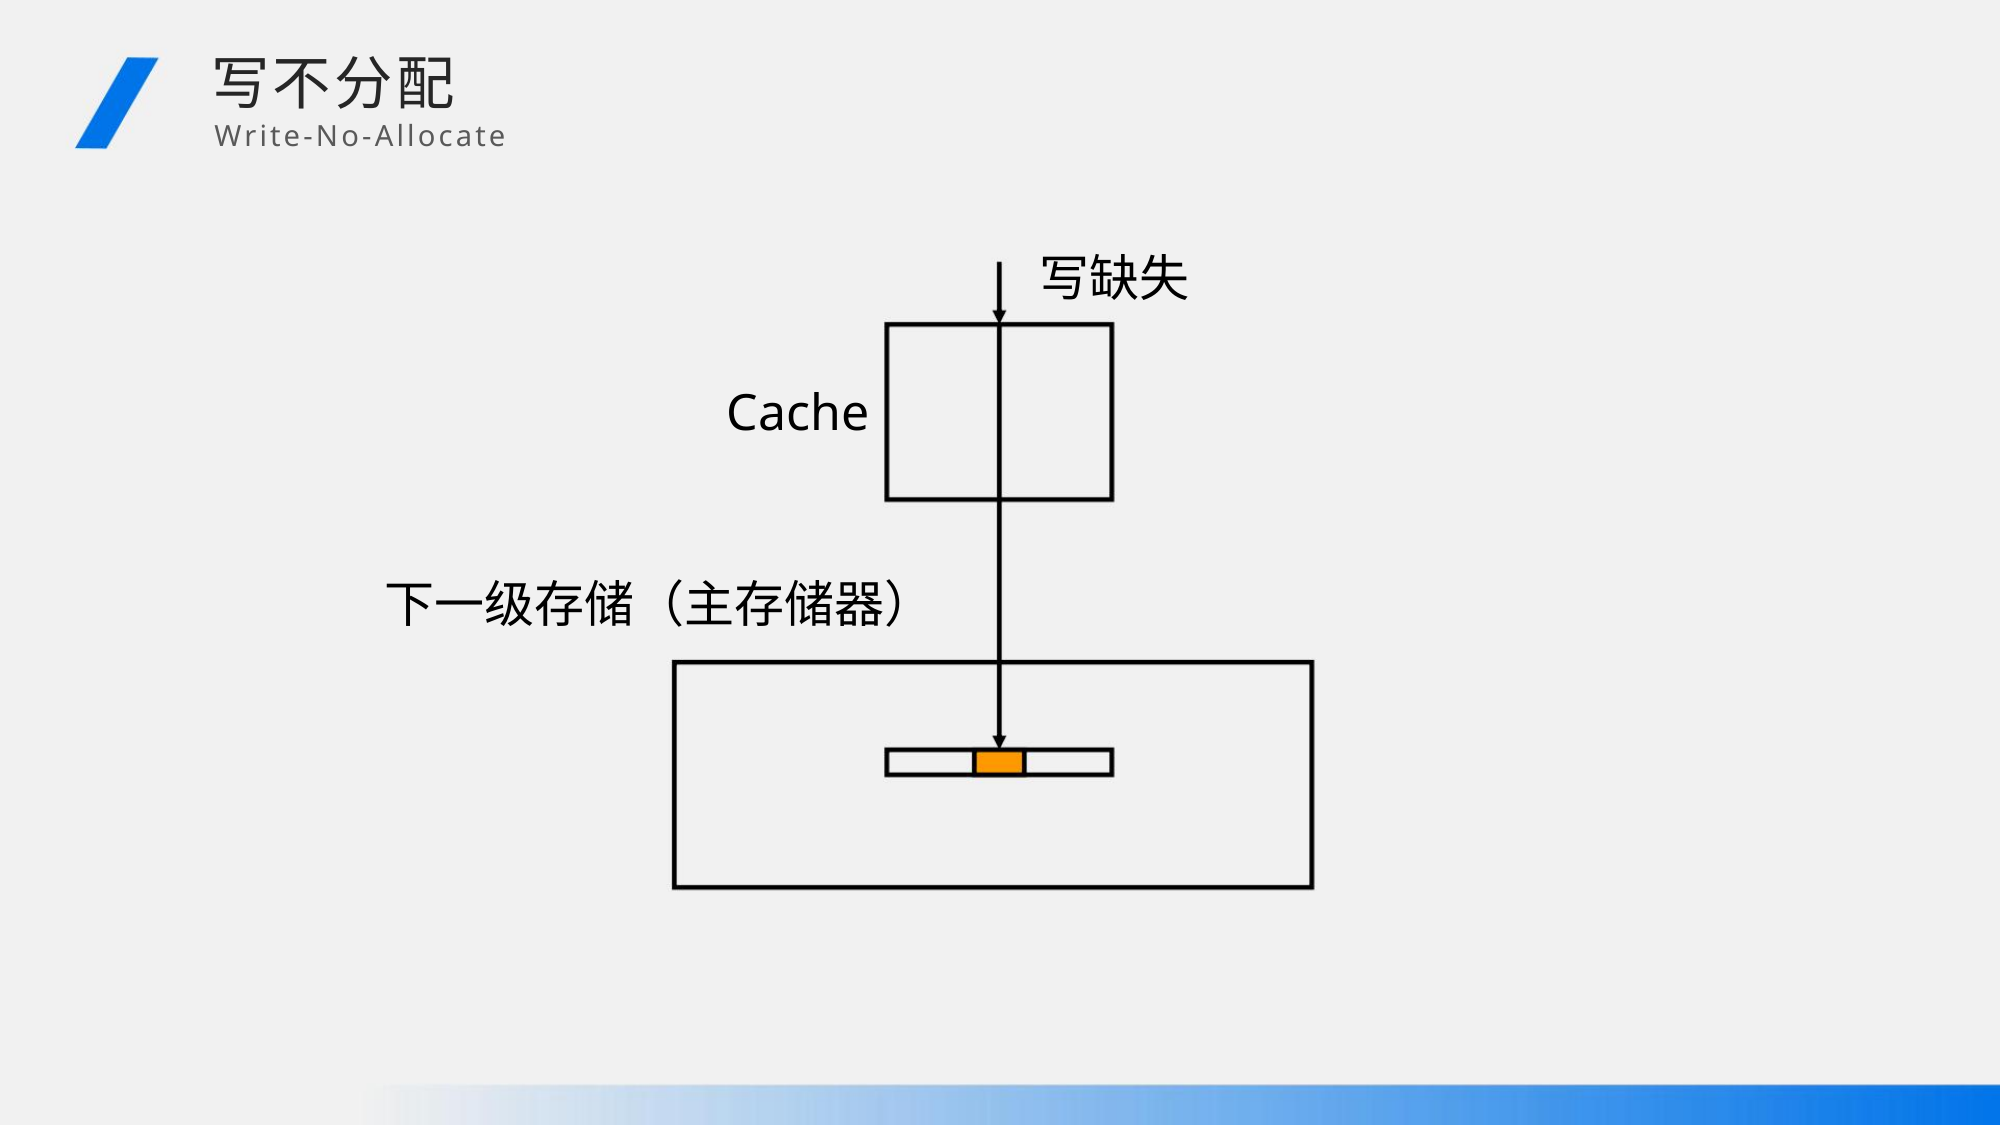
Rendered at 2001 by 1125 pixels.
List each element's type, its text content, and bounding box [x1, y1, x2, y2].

text_box 下一级存储（主存储器） [384, 566, 960, 633]
text_box 写不分配 Write-No-Allocate [211, 58, 538, 153]
text_box Cache [726, 385, 877, 441]
text_box [0, 0, 2000, 1125]
text_box 写缺失 [1039, 240, 1215, 307]
